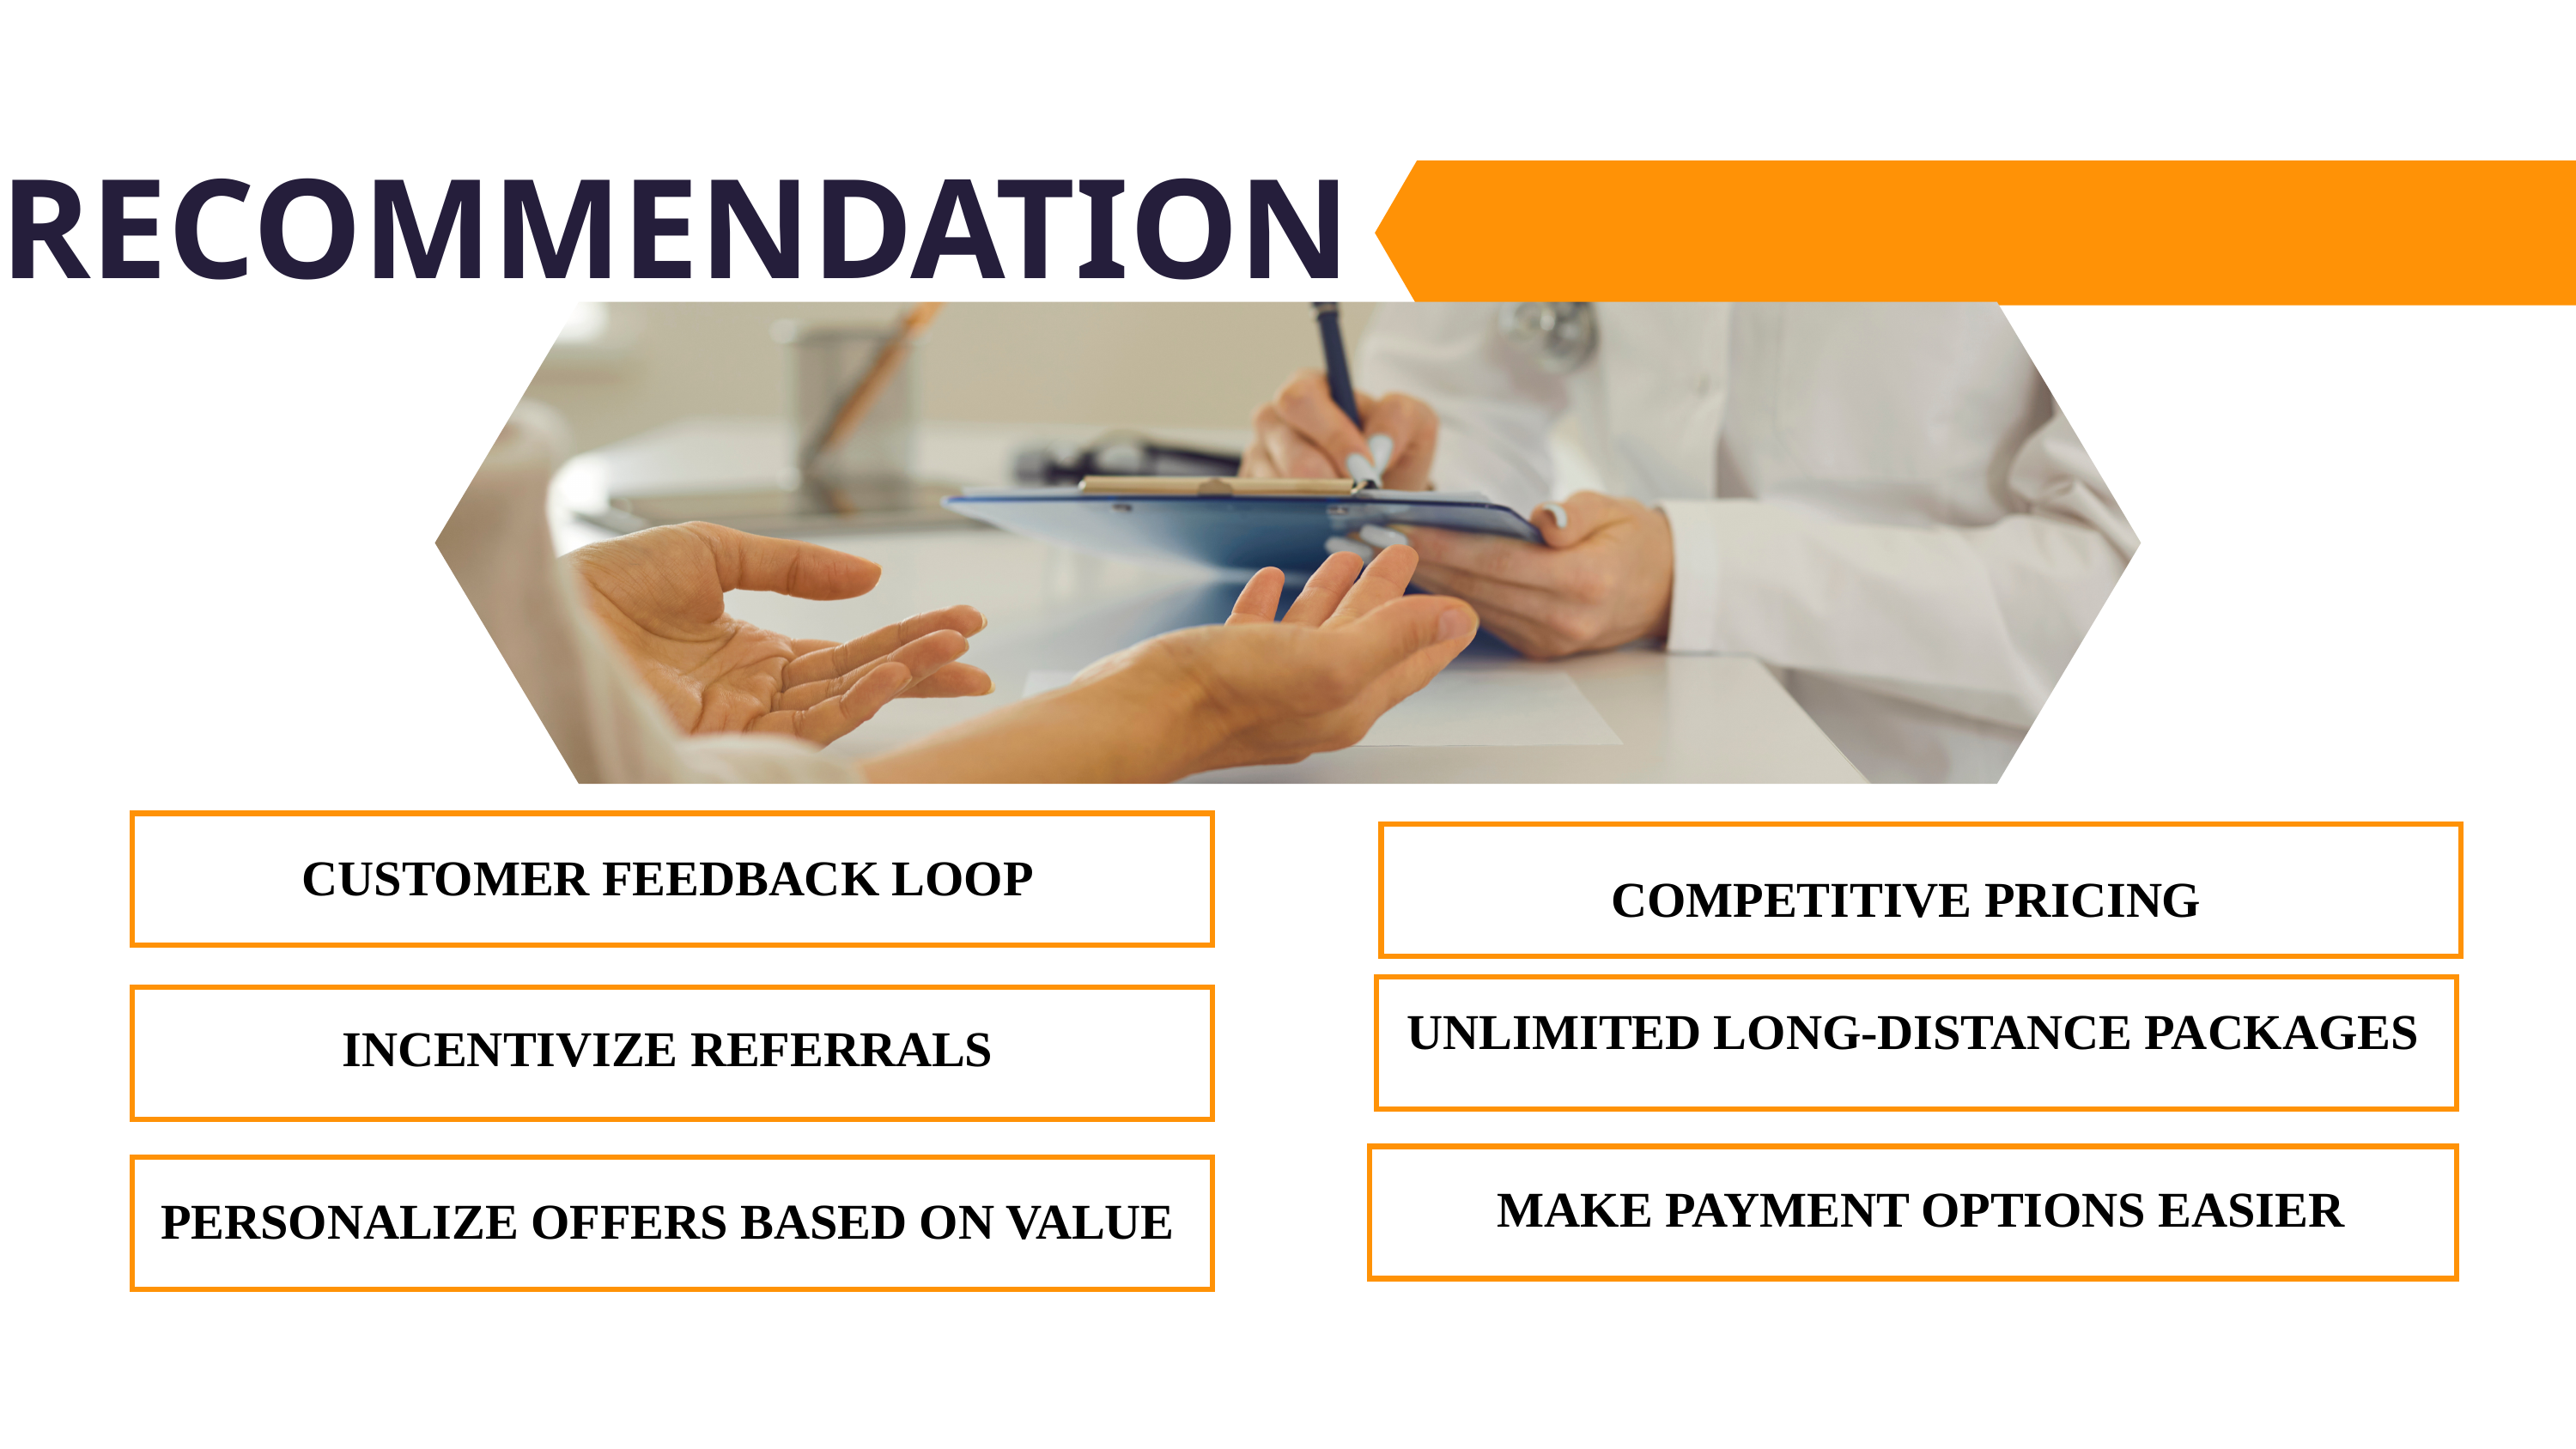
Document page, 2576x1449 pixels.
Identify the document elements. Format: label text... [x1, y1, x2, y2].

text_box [131, 1156, 1212, 1290]
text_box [1374, 160, 2576, 306]
text_box RECOMMENDATION [0, 168, 1370, 306]
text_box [1369, 1125, 2458, 1279]
text_box [434, 301, 2142, 785]
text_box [1376, 976, 2457, 1109]
text_box COMPETITIVE PRICING [1370, 867, 1376, 934]
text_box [131, 813, 1212, 946]
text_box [131, 986, 1212, 1119]
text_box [1381, 823, 2462, 957]
